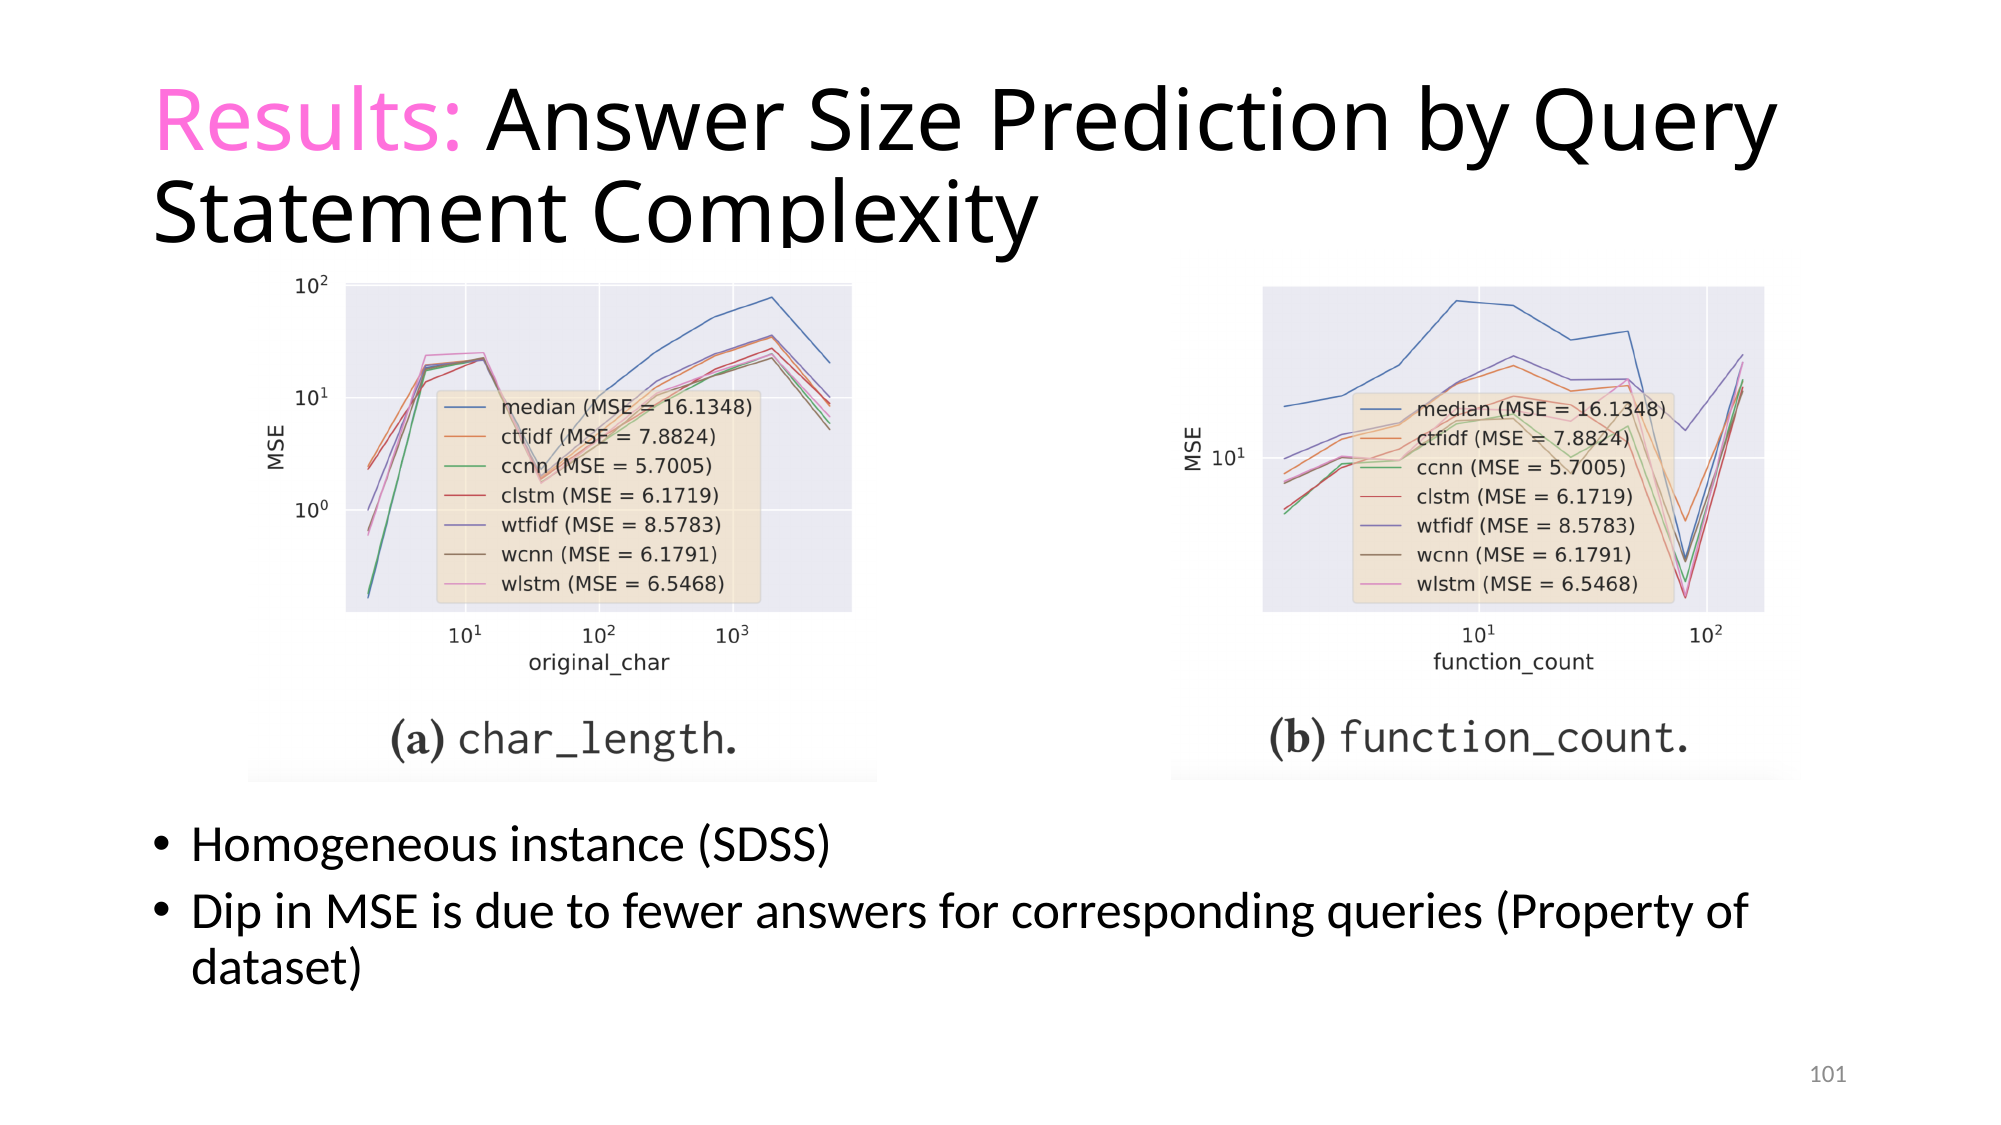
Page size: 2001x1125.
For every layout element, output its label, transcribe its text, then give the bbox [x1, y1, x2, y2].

slide_number 101 [1412, 1042, 1863, 1103]
picture [1171, 249, 1801, 780]
title Results: Answer Size Prediction by Query Statement Complexity [137, 59, 1863, 278]
list Homogeneous instance (SDSS) Dip in MSE is due to fewer answers for corresponding queries (Property of dataset) [137, 299, 1863, 1014]
picture [248, 248, 877, 782]
